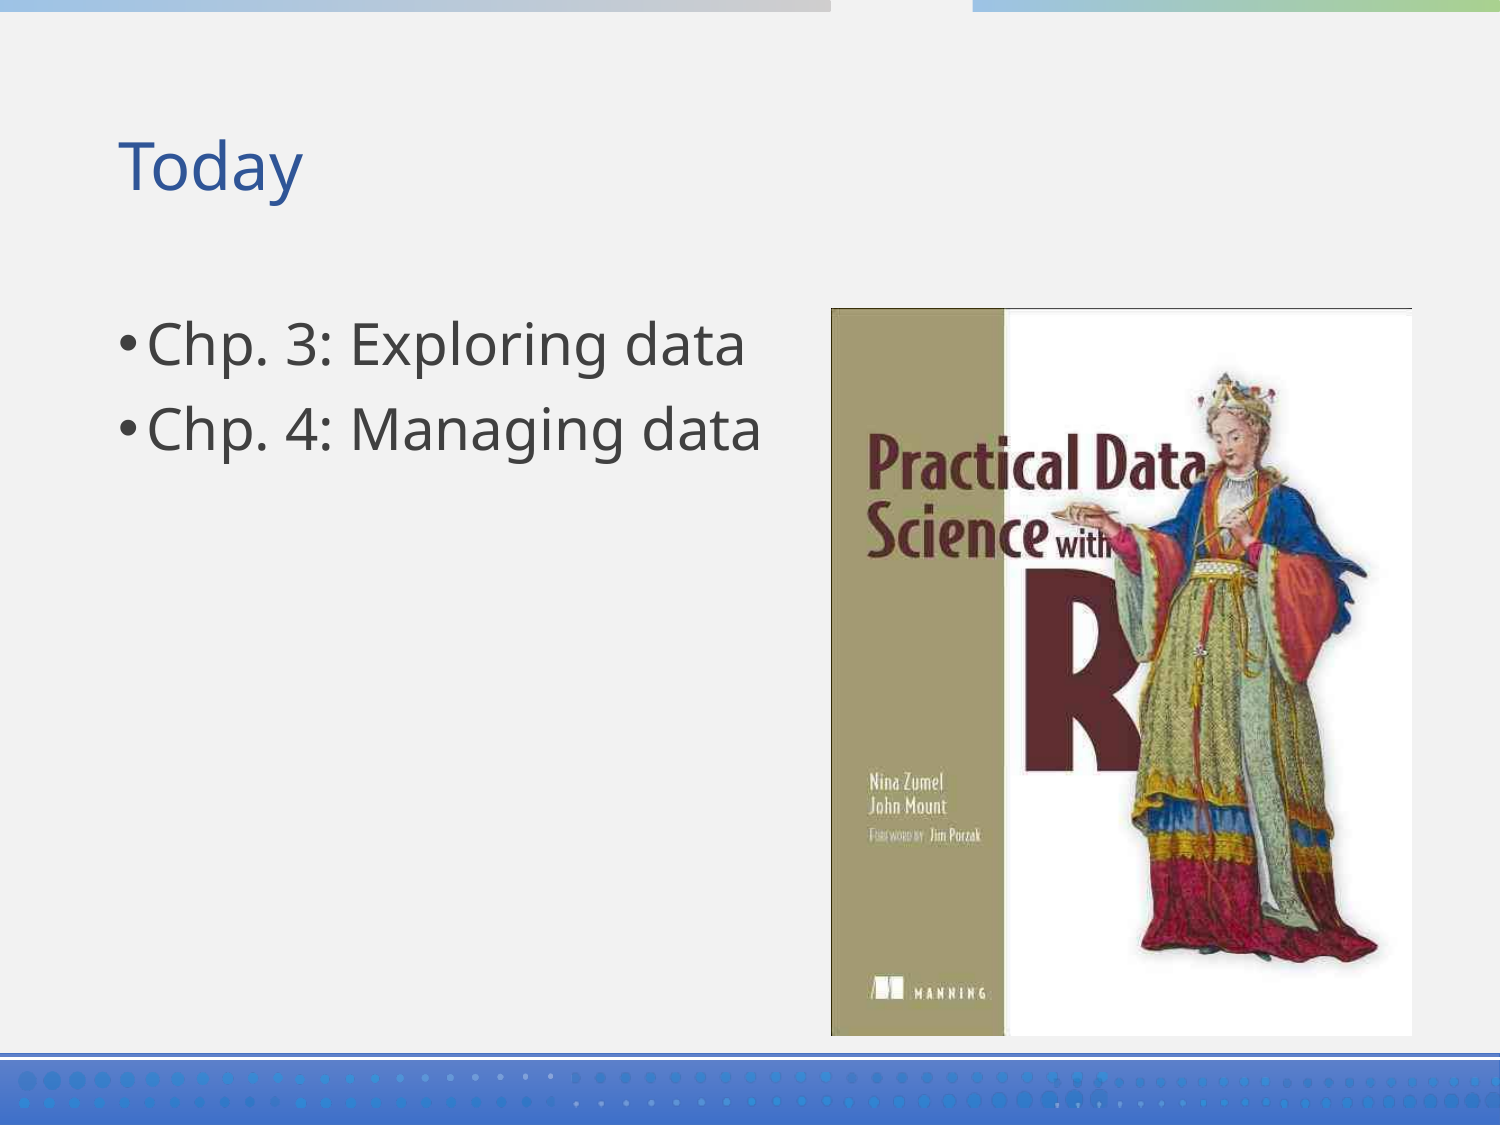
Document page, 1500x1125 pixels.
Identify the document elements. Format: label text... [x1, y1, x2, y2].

picture [831, 308, 1412, 1036]
title Today [103, 59, 1397, 278]
list Chp. 3: Exploring data Chp. 4: Managing data [103, 299, 1397, 1014]
